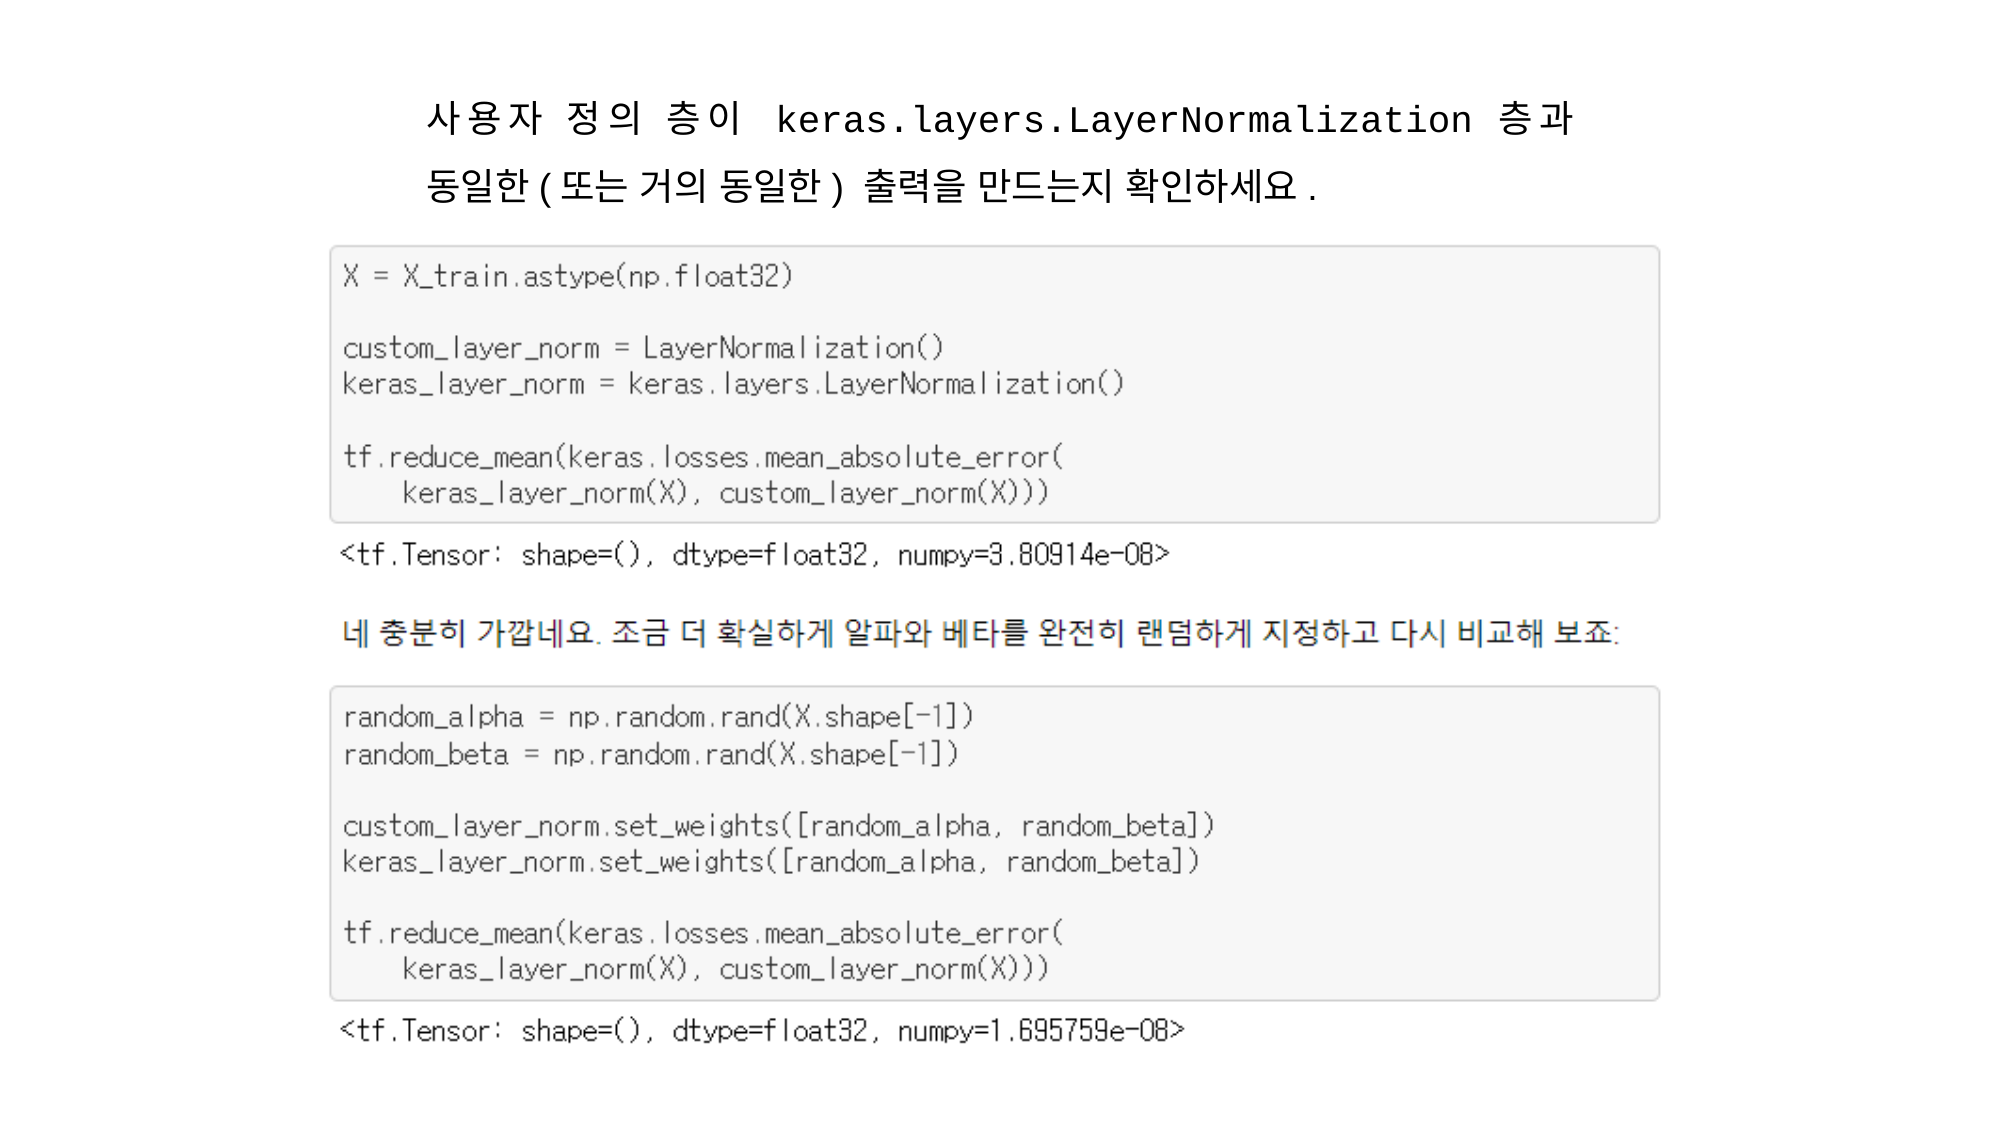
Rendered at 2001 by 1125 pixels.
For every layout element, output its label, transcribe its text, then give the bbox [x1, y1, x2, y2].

text_box 사용자 정의 층이 keras.layers.LayerNormalization 층과 동일한(또는 거의 동일한) 출력을 만드는지 확인하세요. [426, 72, 1574, 208]
picture [311, 223, 1689, 1065]
